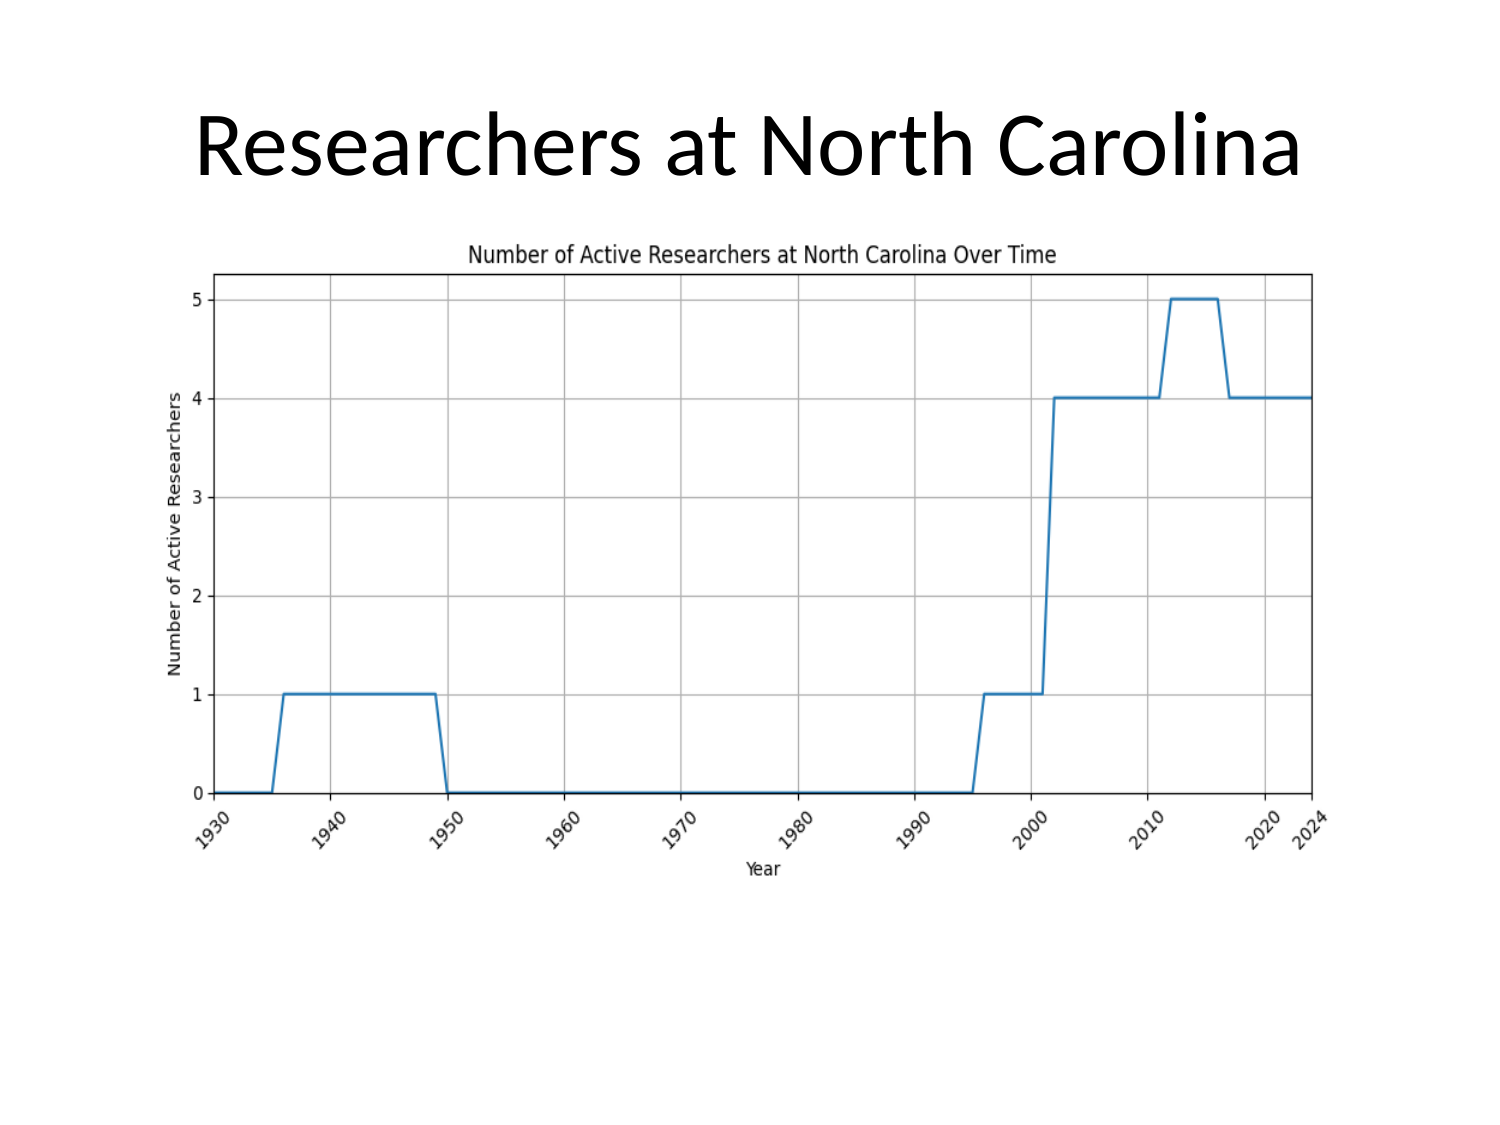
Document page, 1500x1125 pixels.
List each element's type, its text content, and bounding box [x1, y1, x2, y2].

title Researchers at North Carolina [75, 45, 1425, 233]
picture [149, 224, 1351, 901]
